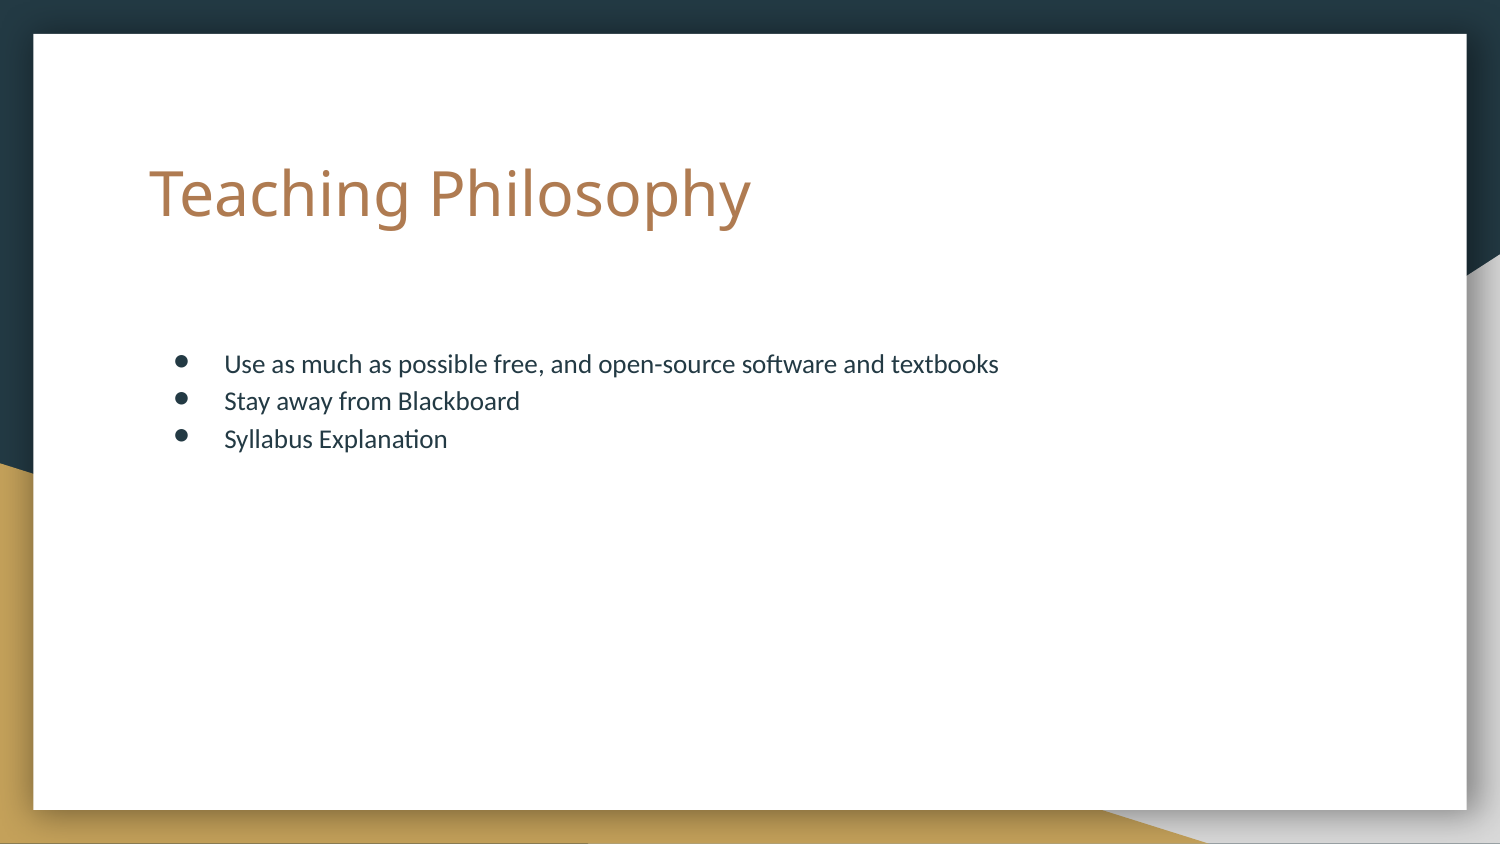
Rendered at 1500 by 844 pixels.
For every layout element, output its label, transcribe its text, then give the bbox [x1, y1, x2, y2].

list Use as much as possible free, and open-source software and textbooks Stay away from Blackboard Syllabus Explanation [134, 326, 1366, 729]
title Teaching Philosophy [134, 138, 1366, 296]
